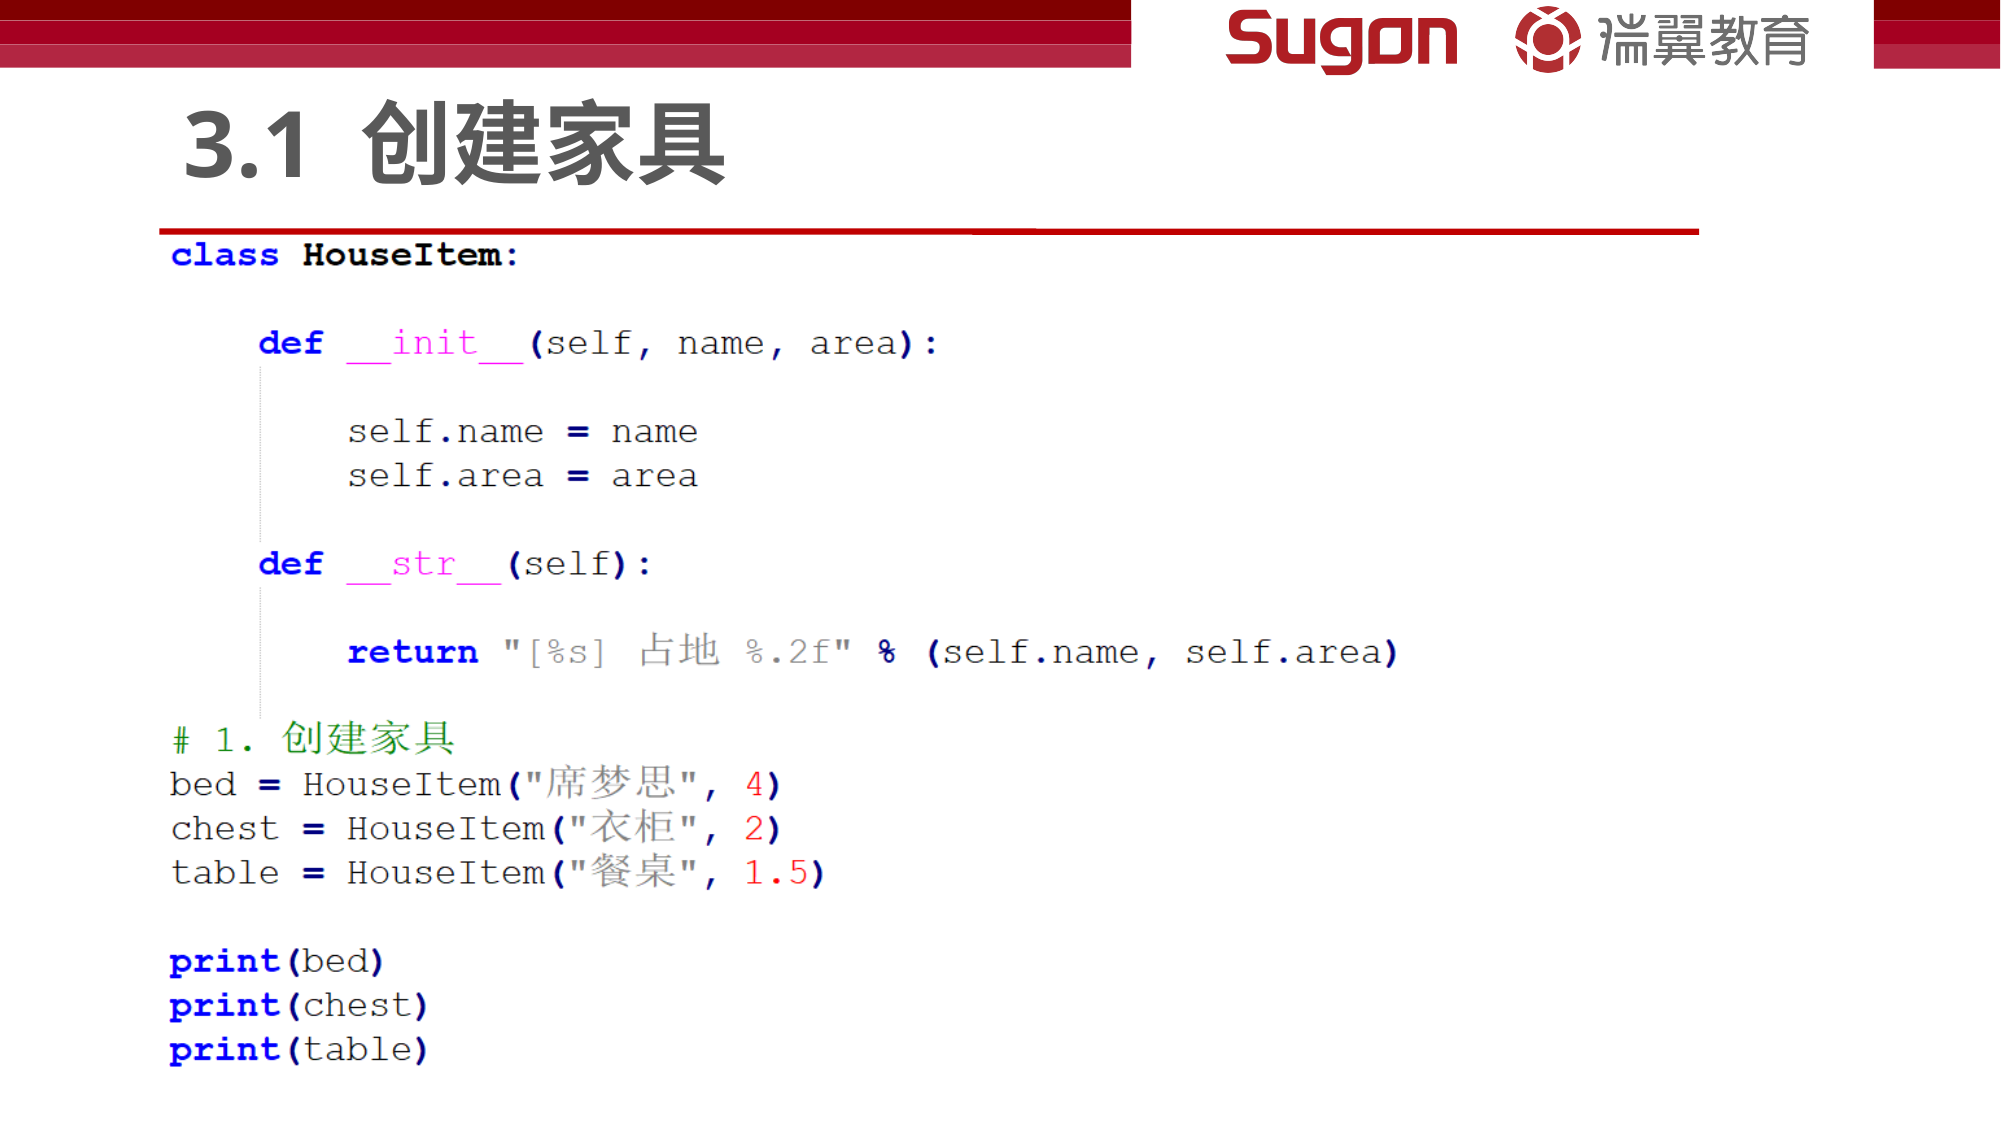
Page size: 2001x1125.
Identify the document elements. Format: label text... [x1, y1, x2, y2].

picture [1194, 0, 1484, 91]
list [169, 237, 1401, 1068]
picture [1515, 6, 1809, 73]
title 3.1 创建家具 [169, 91, 1895, 214]
